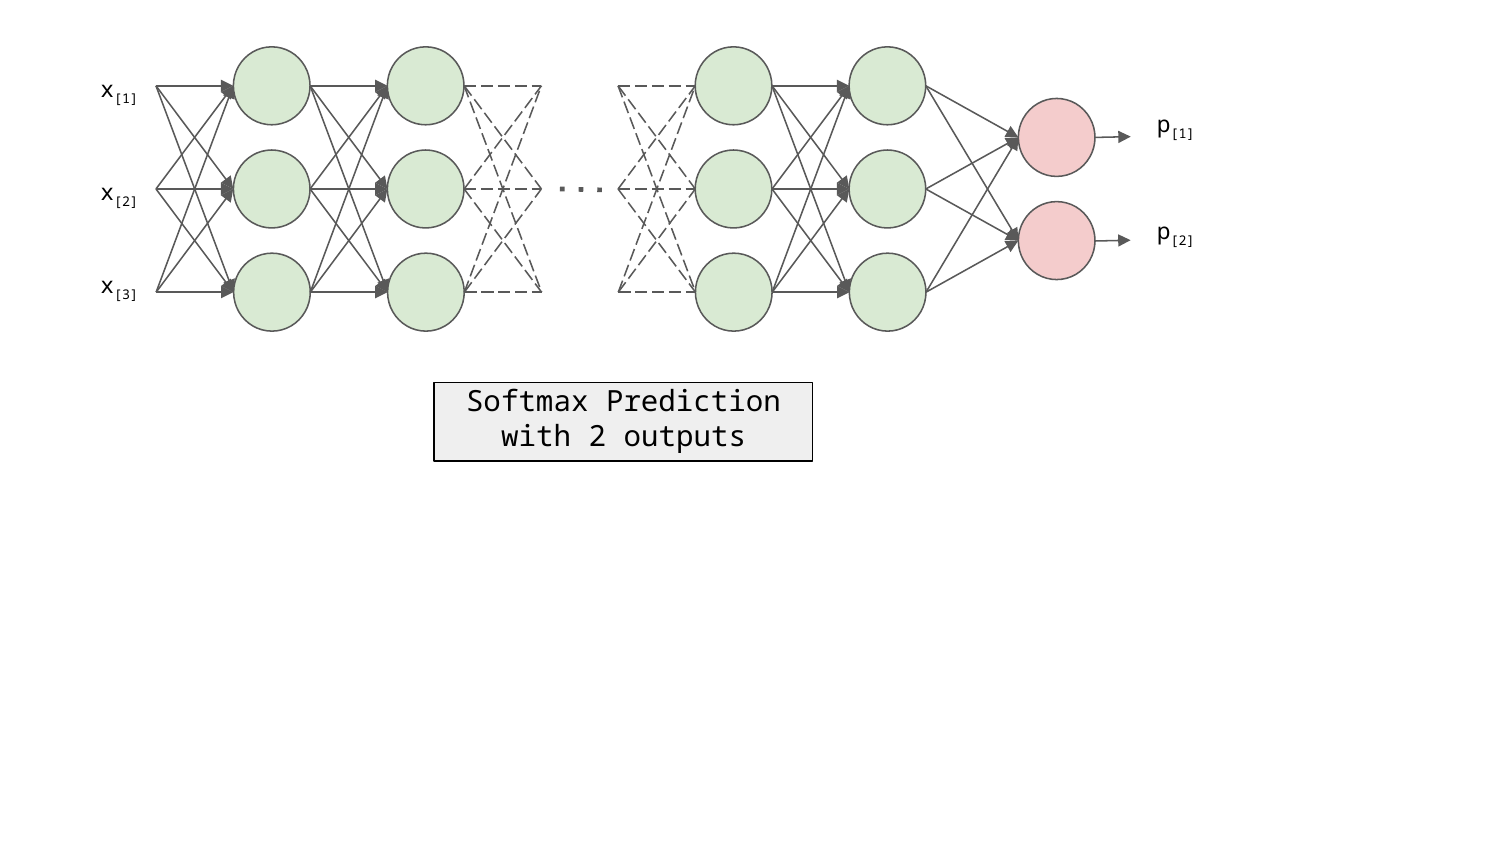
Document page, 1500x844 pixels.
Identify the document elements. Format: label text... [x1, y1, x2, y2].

text_box Softmax Prediction with 2 outputs [434, 382, 813, 461]
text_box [85, 46, 1219, 332]
text_box [561, 191, 601, 195]
